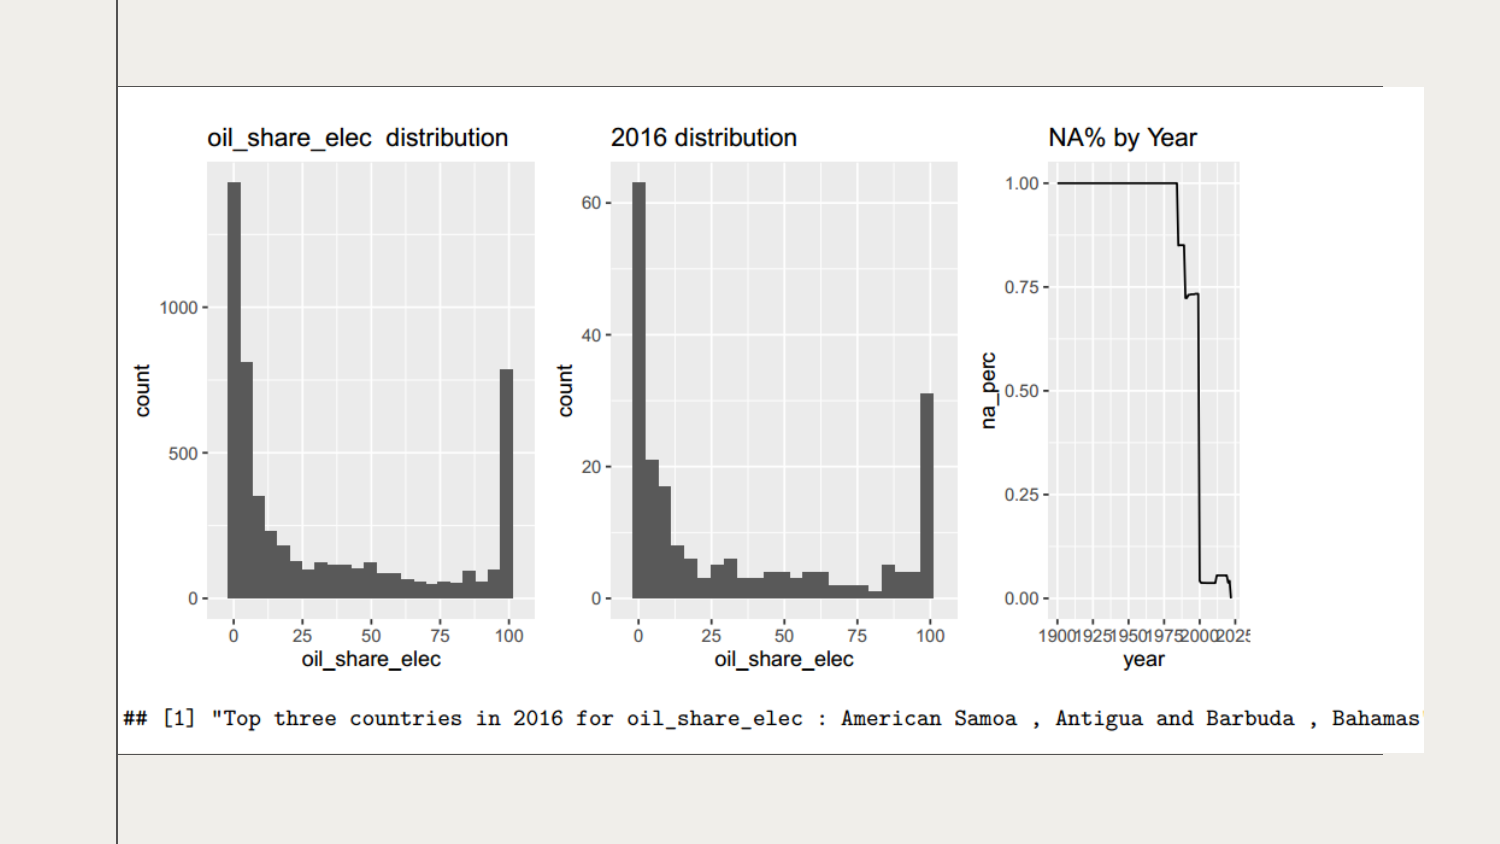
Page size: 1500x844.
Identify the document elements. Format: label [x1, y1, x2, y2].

picture [117, 87, 1424, 753]
